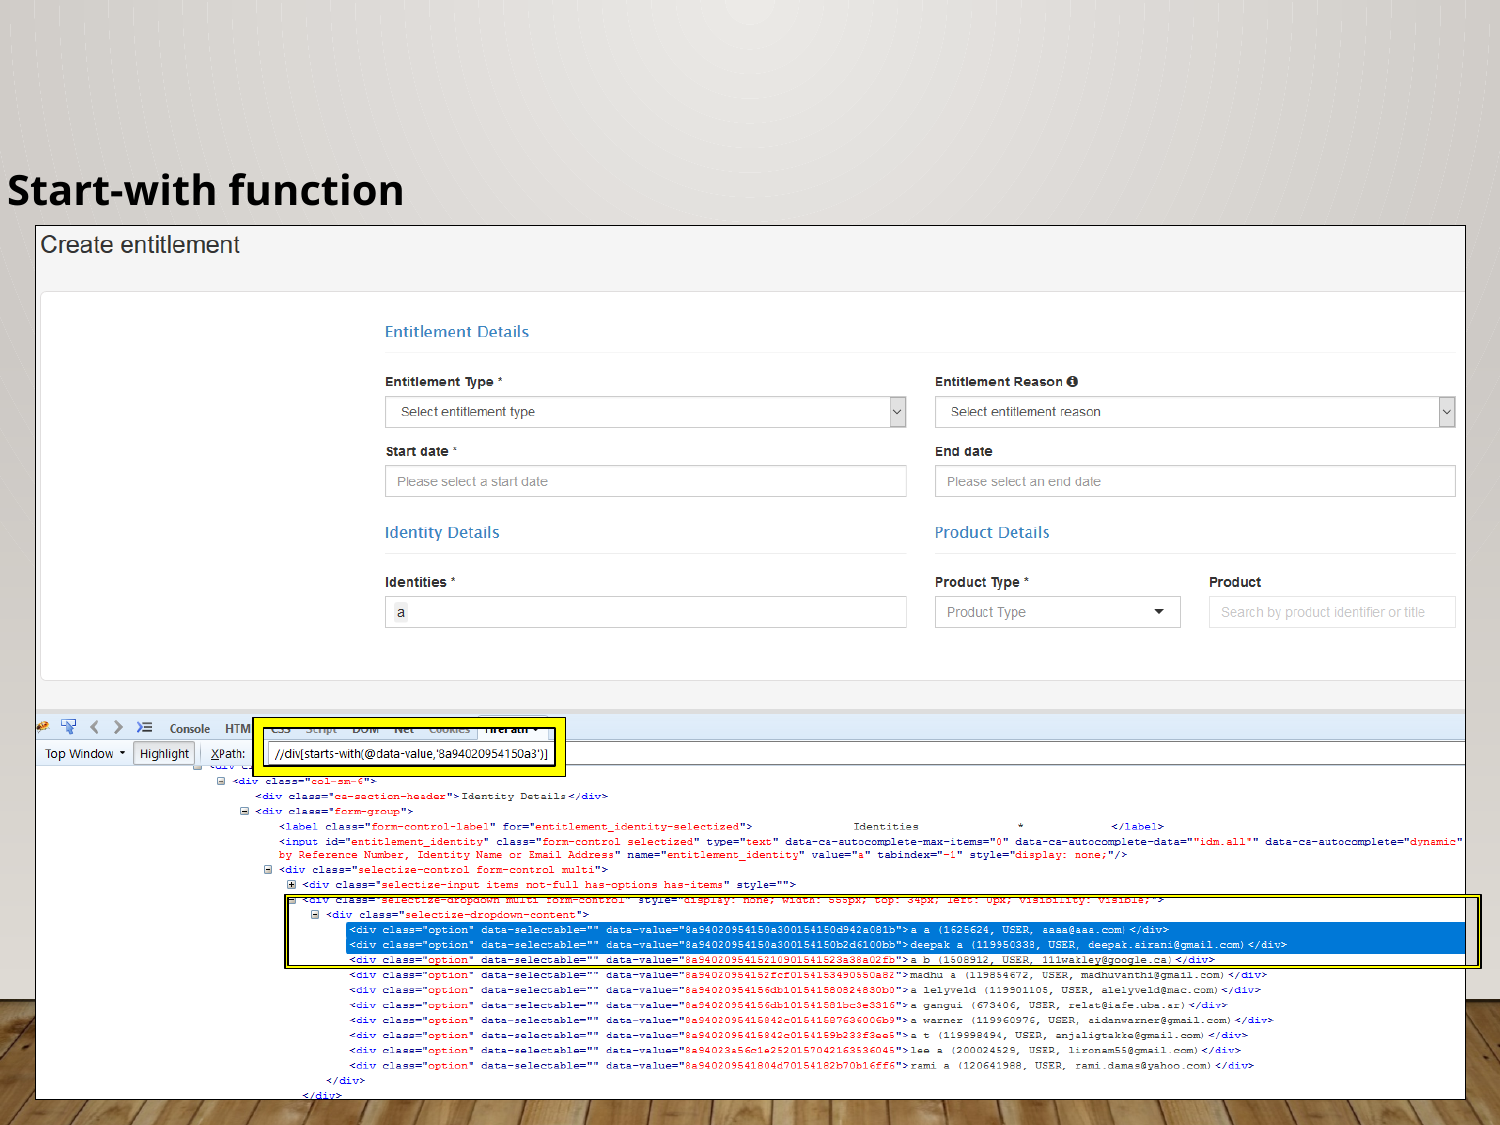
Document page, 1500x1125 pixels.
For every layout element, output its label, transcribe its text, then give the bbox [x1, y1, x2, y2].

picture [0, 225, 1500, 1125]
text_box Start-with function [0, 156, 421, 222]
text_box [1466, 894, 1481, 969]
